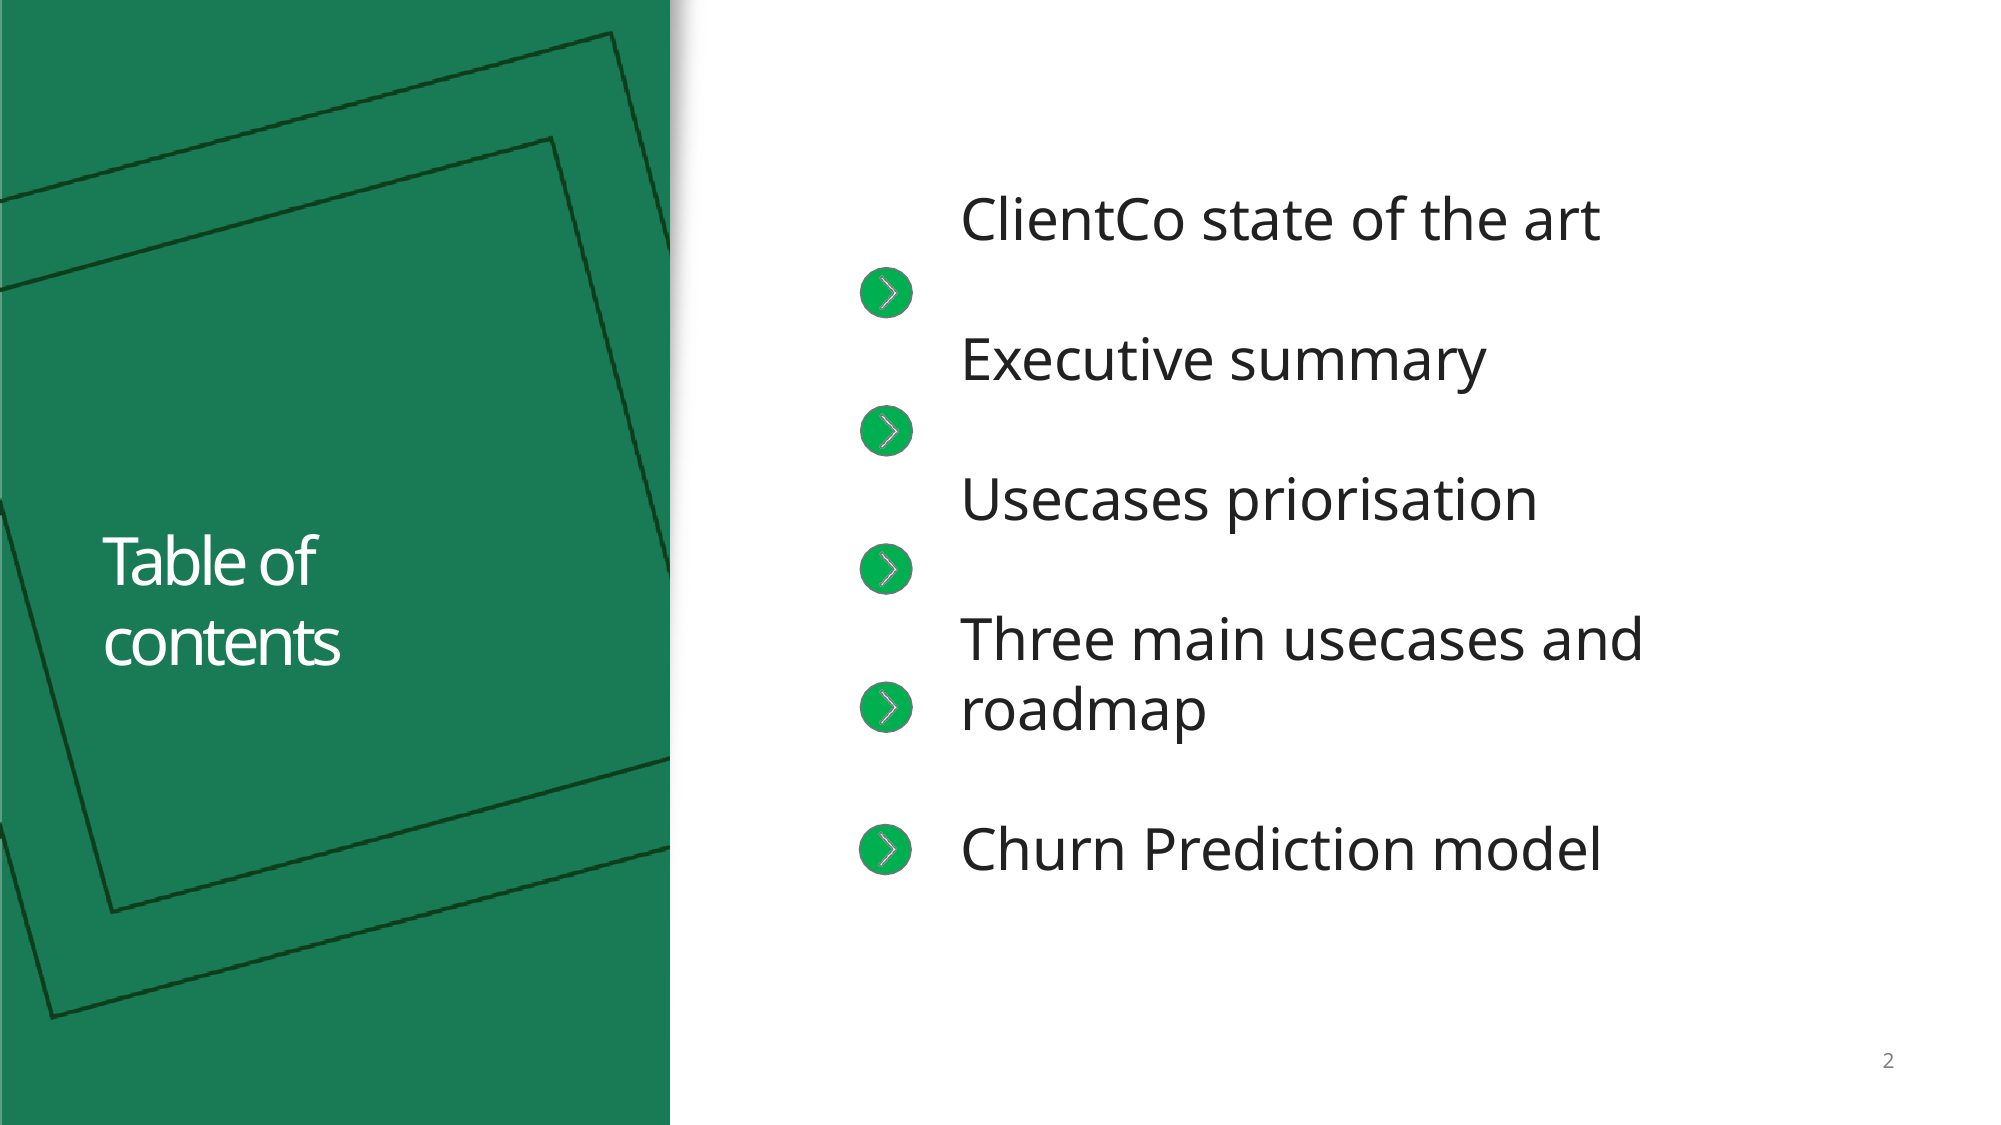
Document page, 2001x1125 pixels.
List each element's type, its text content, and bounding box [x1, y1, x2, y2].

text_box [860, 543, 913, 595]
title ClientCo state of the art Executive summary Usecases priorisation Three main usecases and roadmap Churn Prediction model [930, 179, 1875, 882]
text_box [859, 824, 912, 875]
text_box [860, 267, 913, 318]
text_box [860, 681, 913, 733]
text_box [0, 0, 710, 1125]
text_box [860, 405, 913, 457]
